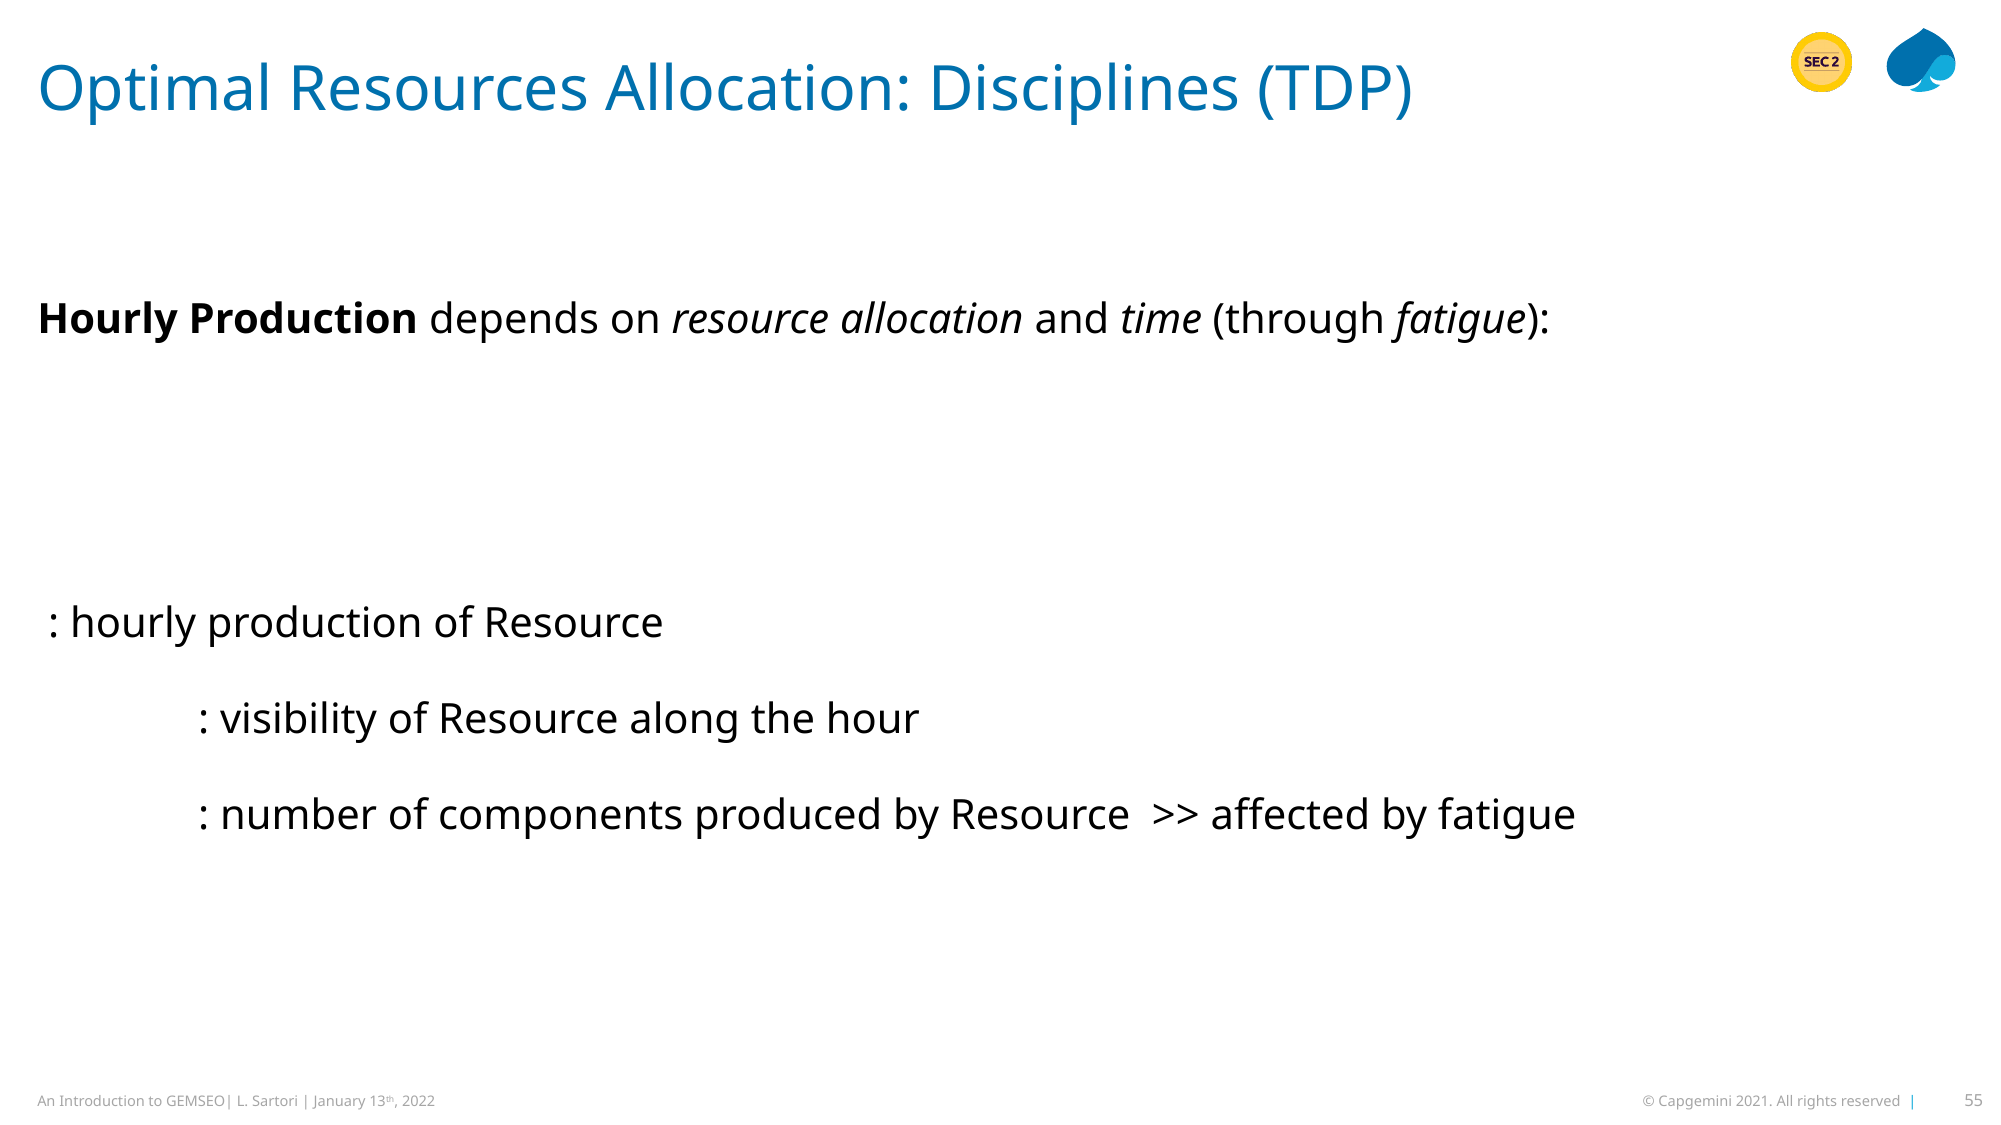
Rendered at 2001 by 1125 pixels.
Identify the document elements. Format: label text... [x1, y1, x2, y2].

title Optimal Resources Allocation: Disciplines (TDP) [37, 0, 1863, 182]
